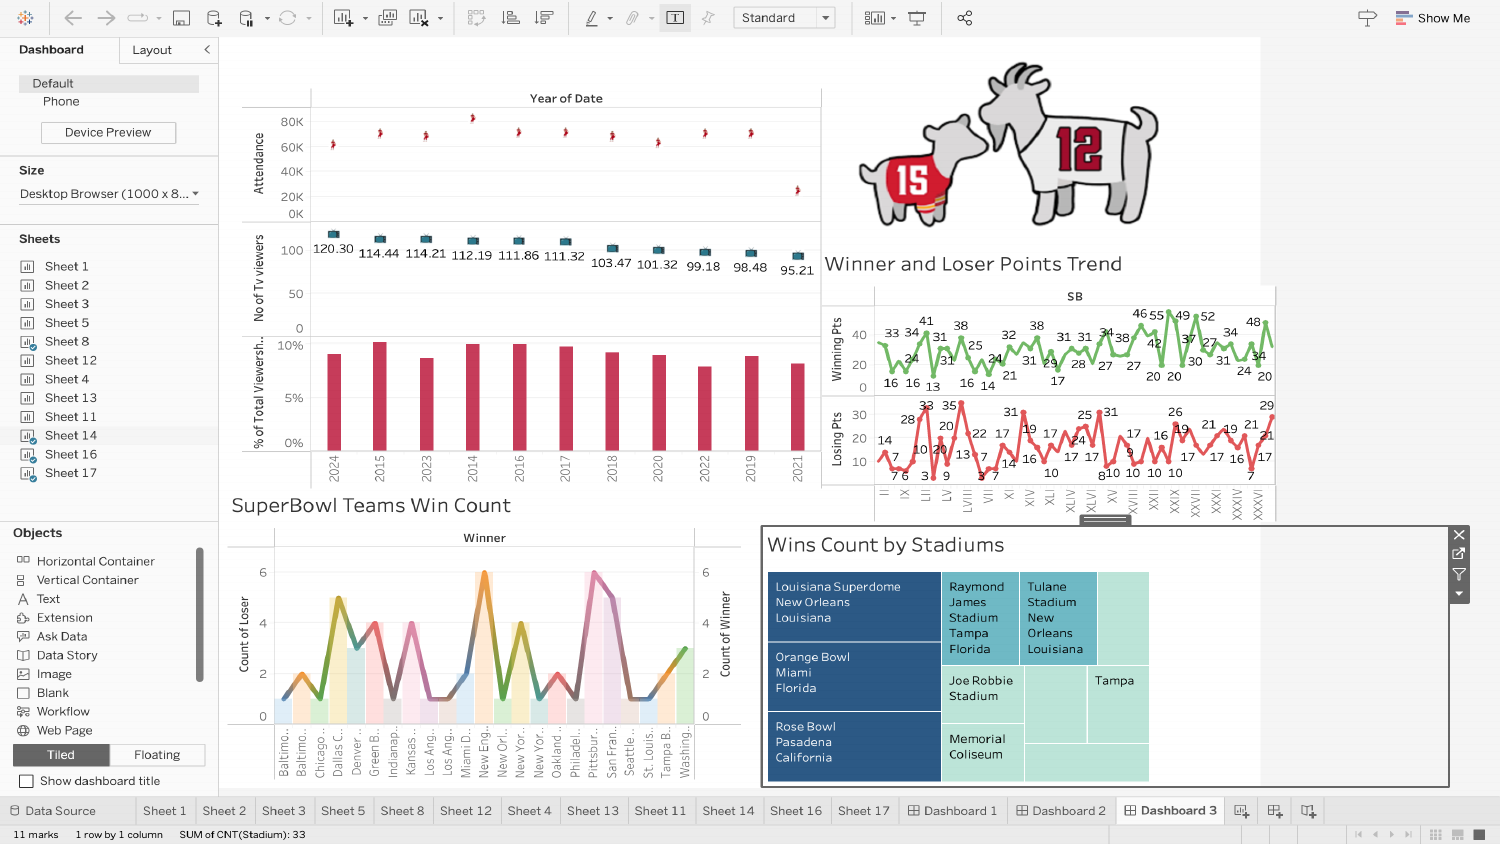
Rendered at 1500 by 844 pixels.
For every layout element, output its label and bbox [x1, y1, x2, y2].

list [0, 0, 1500, 844]
